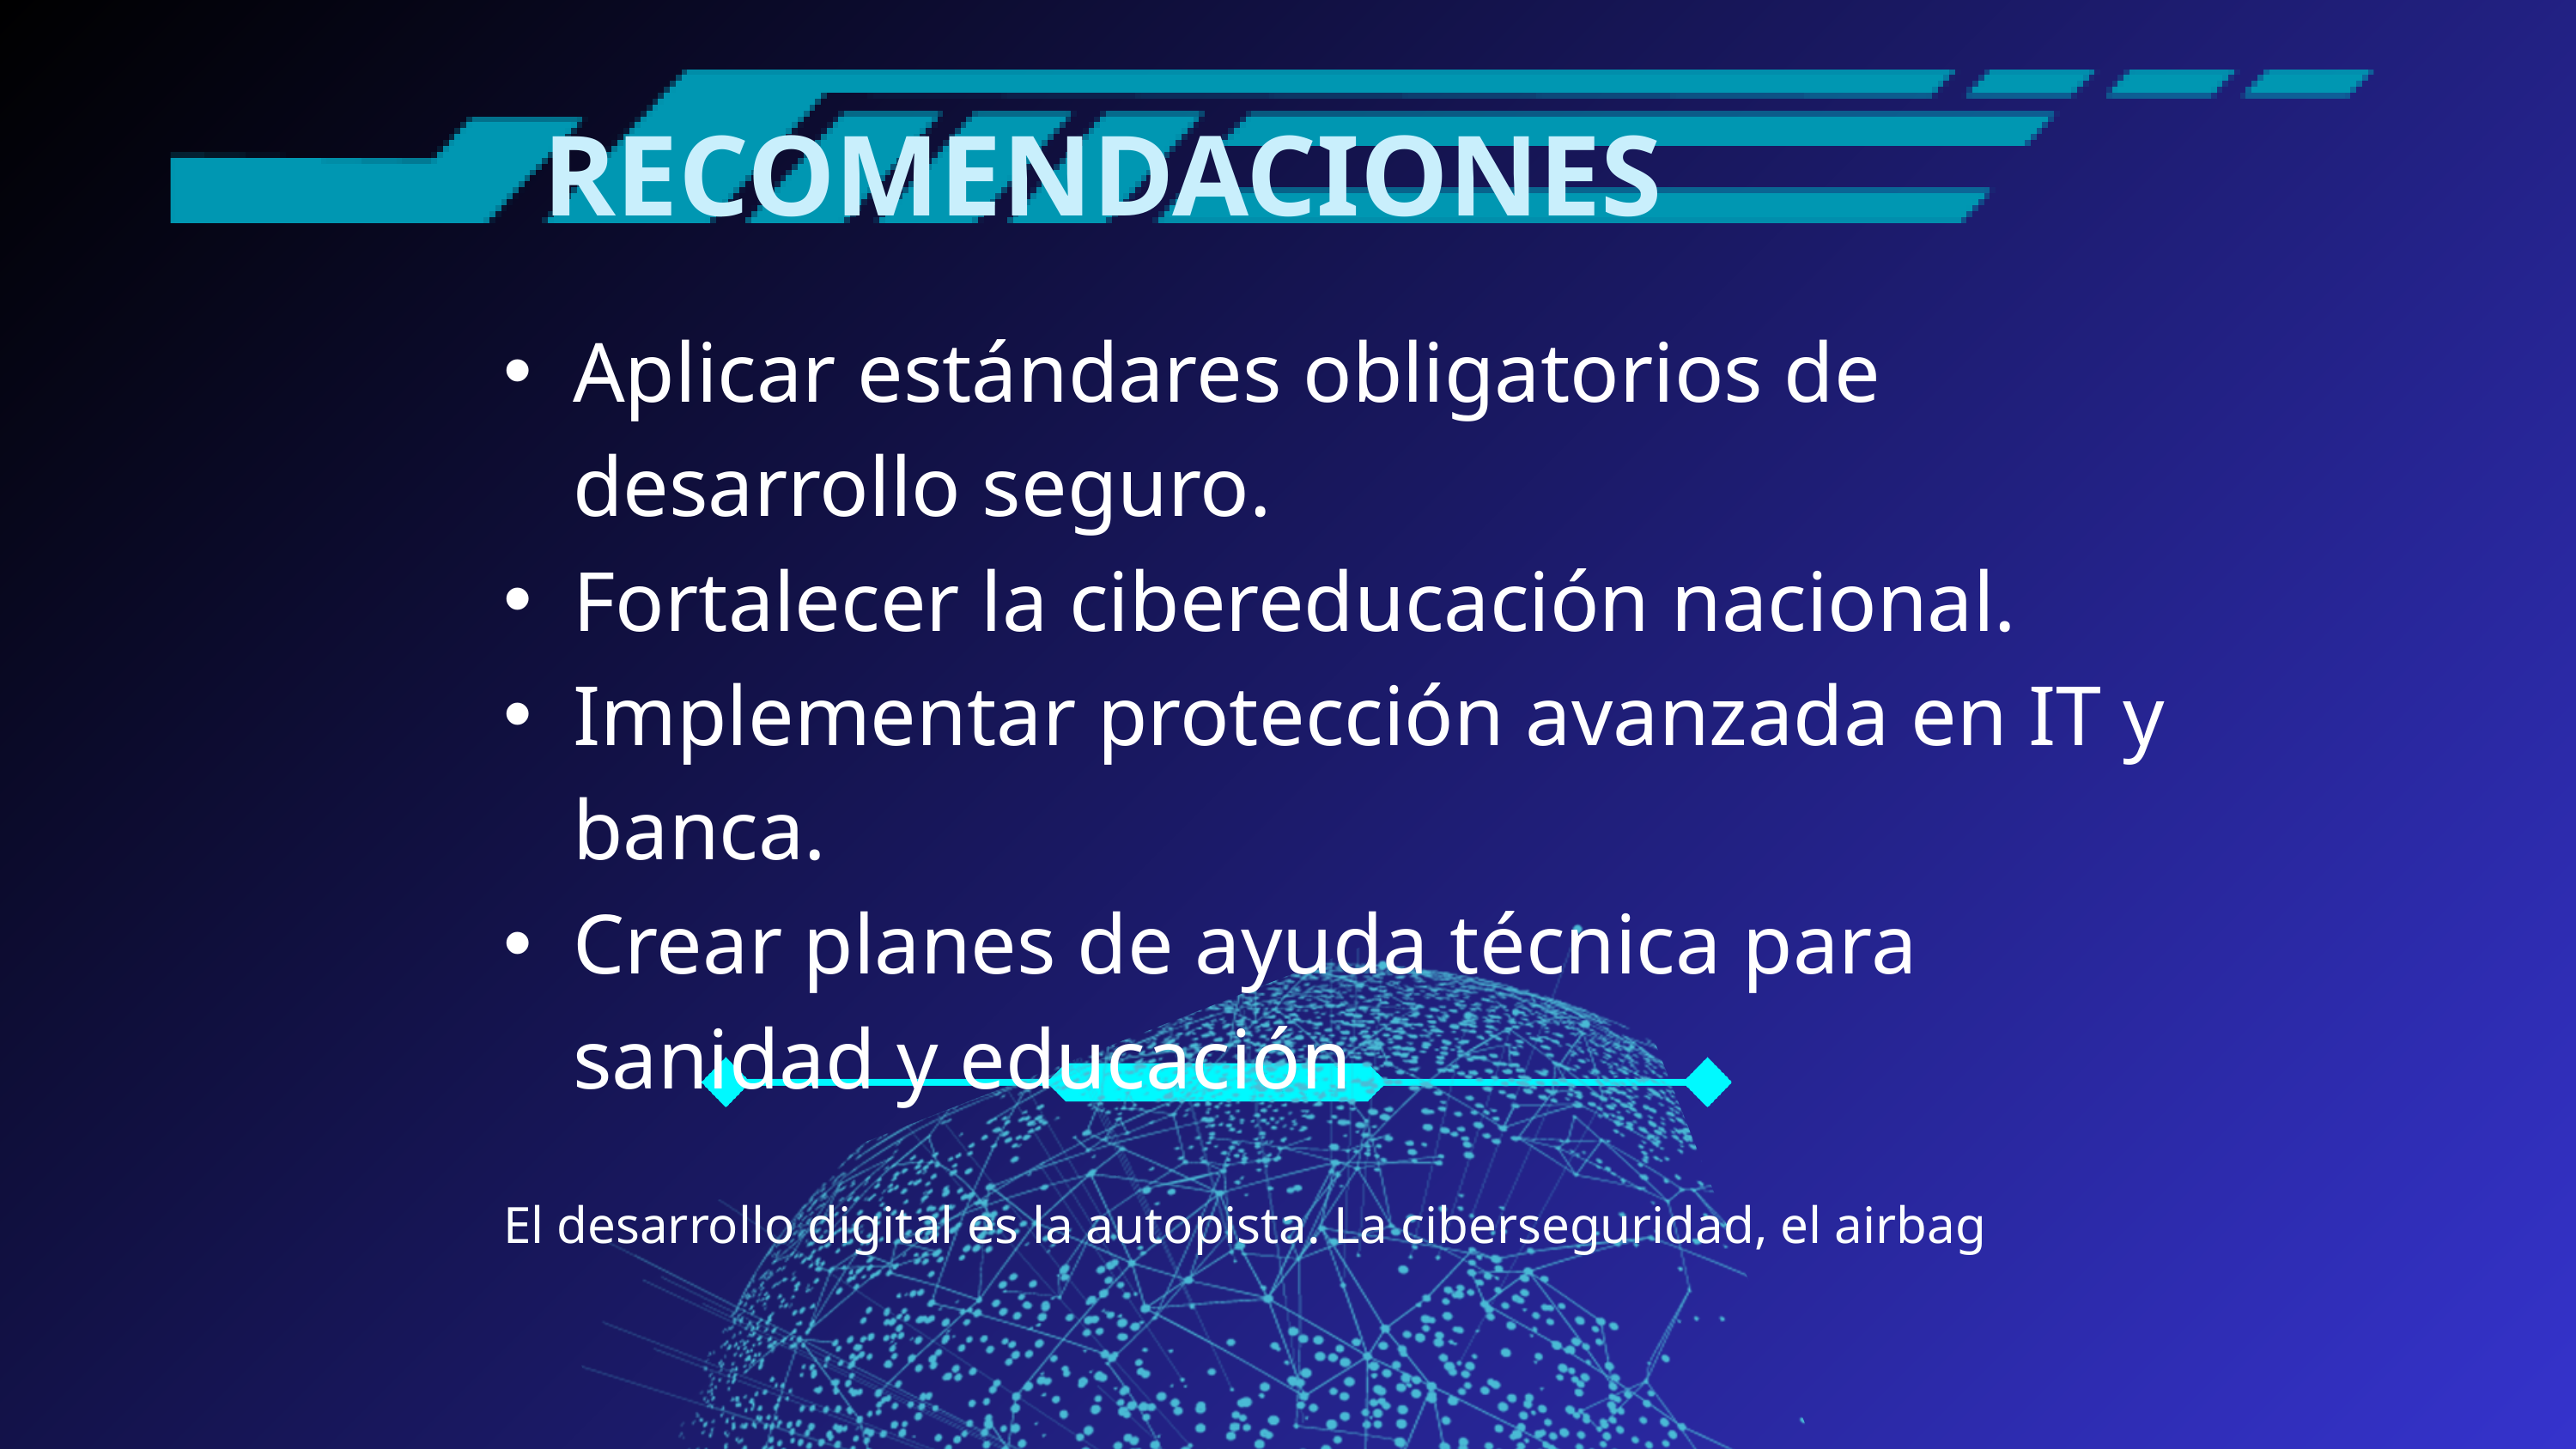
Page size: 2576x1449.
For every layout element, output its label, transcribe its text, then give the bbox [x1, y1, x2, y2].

text_box RECOMENDACIONES [543, 119, 2079, 239]
text_box [170, 70, 2374, 223]
text_box Aplicar estándares obligatorios de desarrollo seguro. Fortalecer la cibereducación nacional. Implementar protección avanzada en IT y banca. Crear planes de ayuda técnica para sanidad y educación [434, 304, 2228, 1106]
text_box El desarrollo digital es la autopista. La ciberseguridad, el airbag [455, 1183, 2034, 1253]
text_box [543, 1253, 1815, 1449]
text_box [761, 1106, 1710, 1183]
